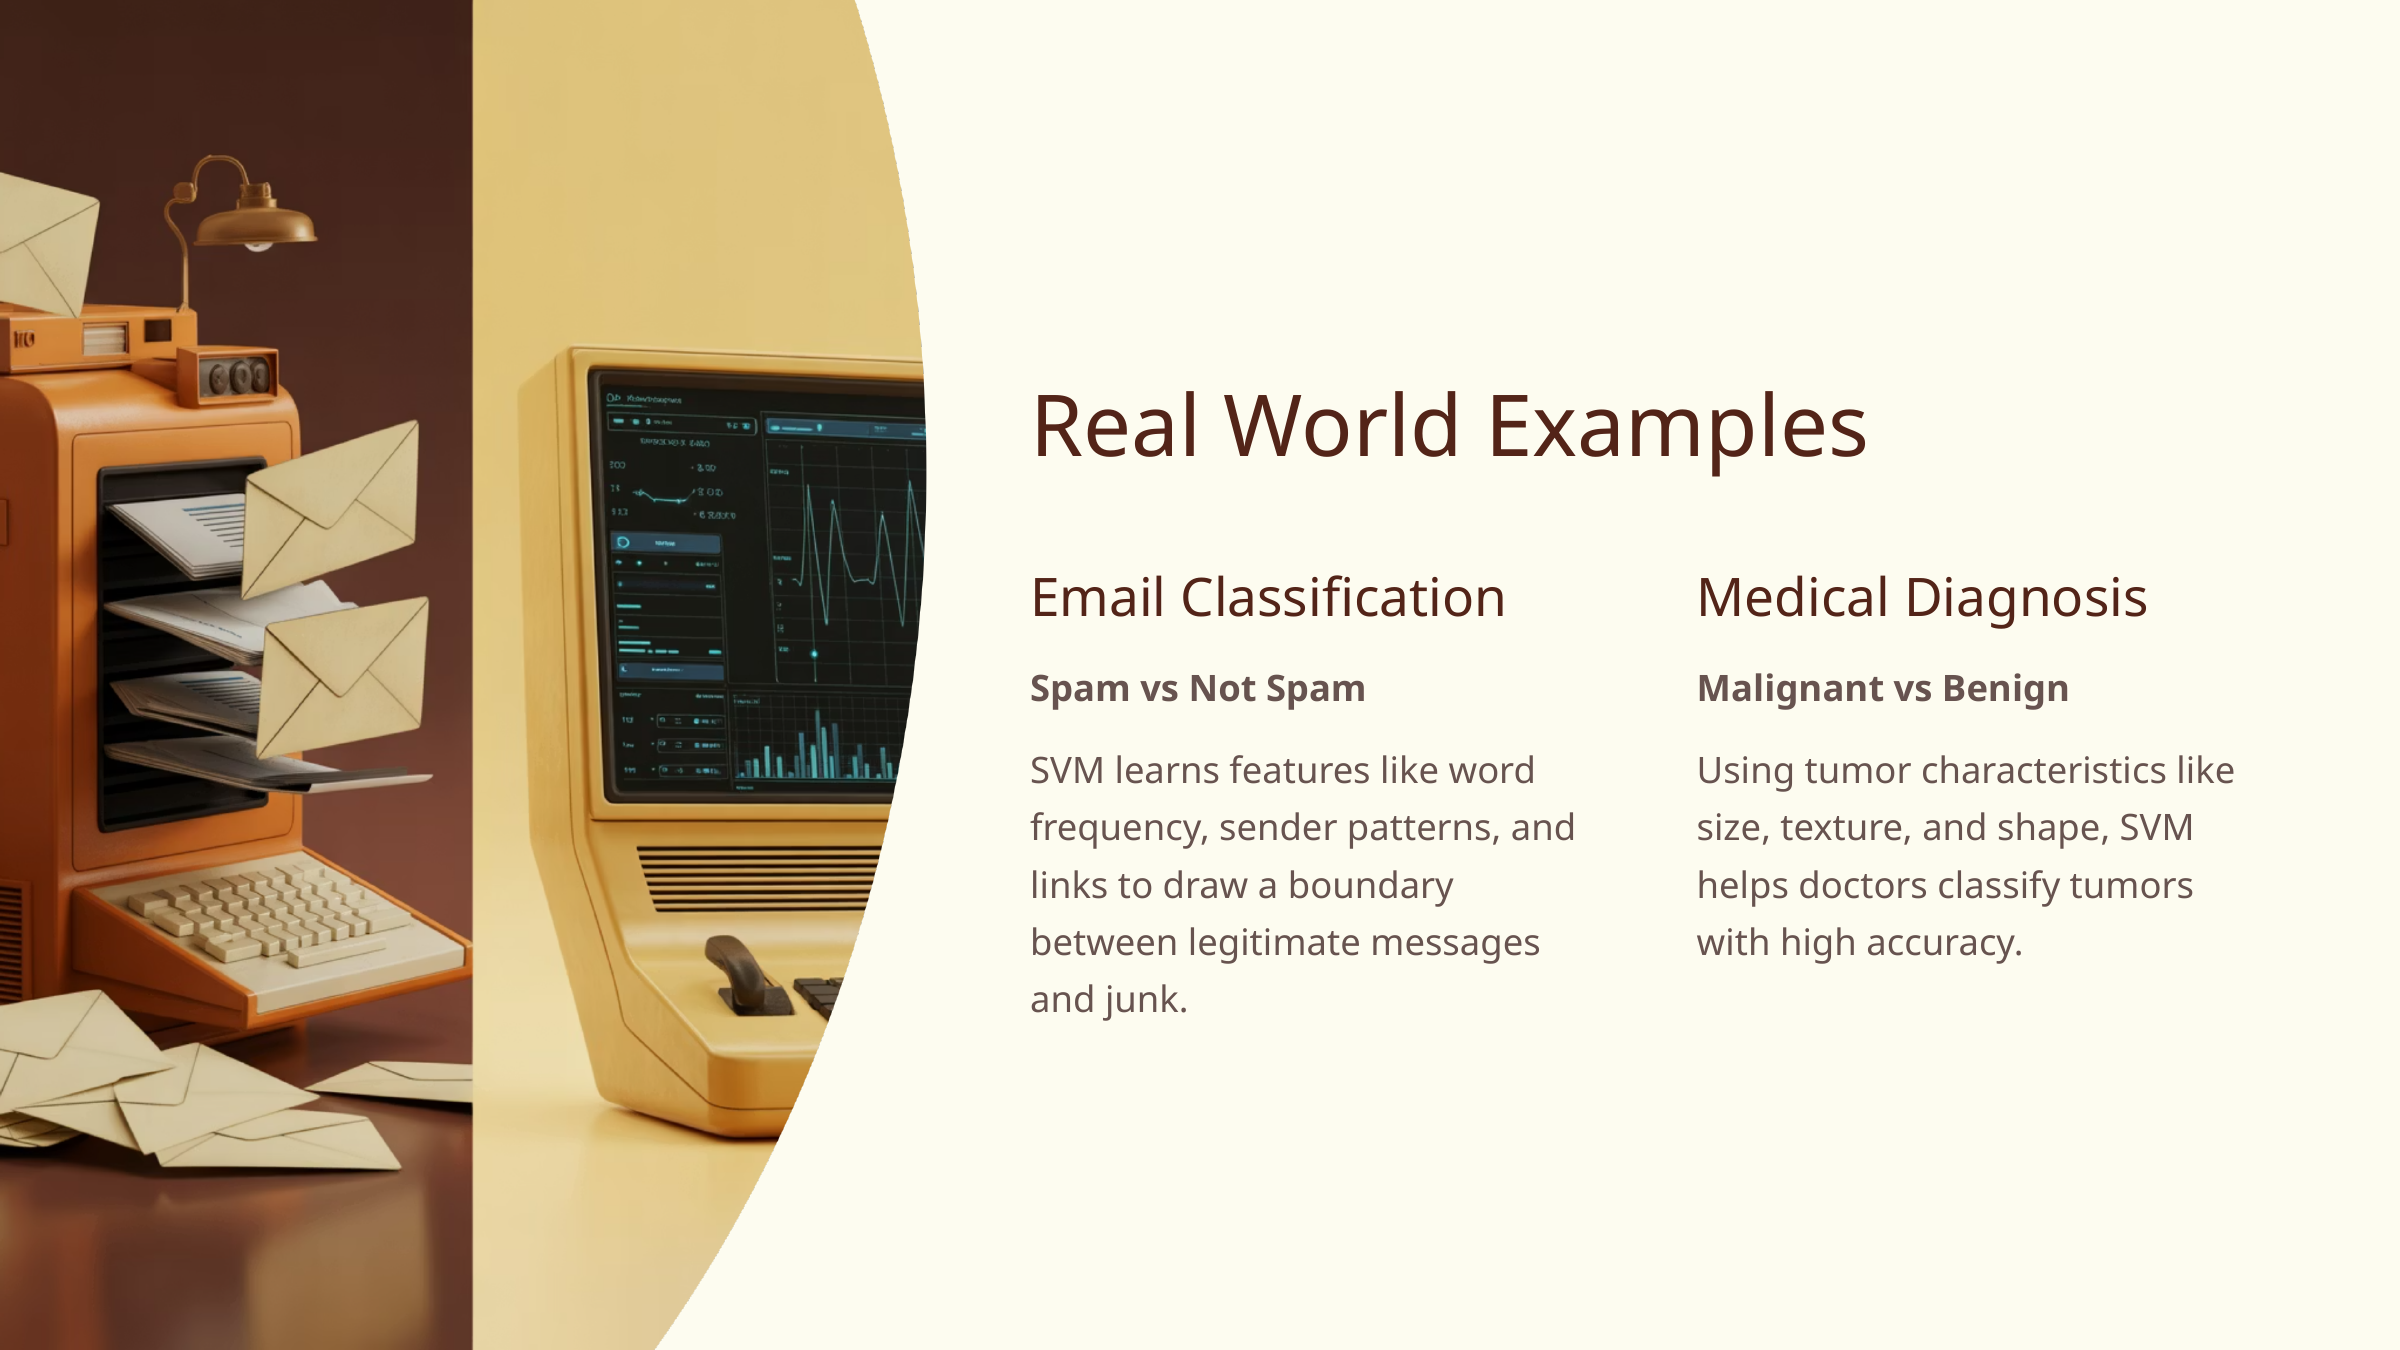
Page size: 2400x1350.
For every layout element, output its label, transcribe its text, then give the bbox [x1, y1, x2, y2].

text_box Malignant vs Benign [1696, 651, 2271, 701]
text_box Real World Examples [1030, 340, 1886, 453]
text_box Medical Diagnosis [1696, 545, 2232, 615]
text_box Using tumor characteristics like size, texture, and shape, SVM helps doctors classify tumors with high accuracy. [1696, 733, 2271, 928]
text_box SVM learns features like word frequency, sender patterns, and links to draw a boundary between legitimate messages and junk. [1030, 733, 1605, 976]
text_box Spam vs Not Spam [1030, 651, 1605, 701]
picture [0, 0, 946, 1350]
text_box Email Classification [1030, 545, 1566, 615]
